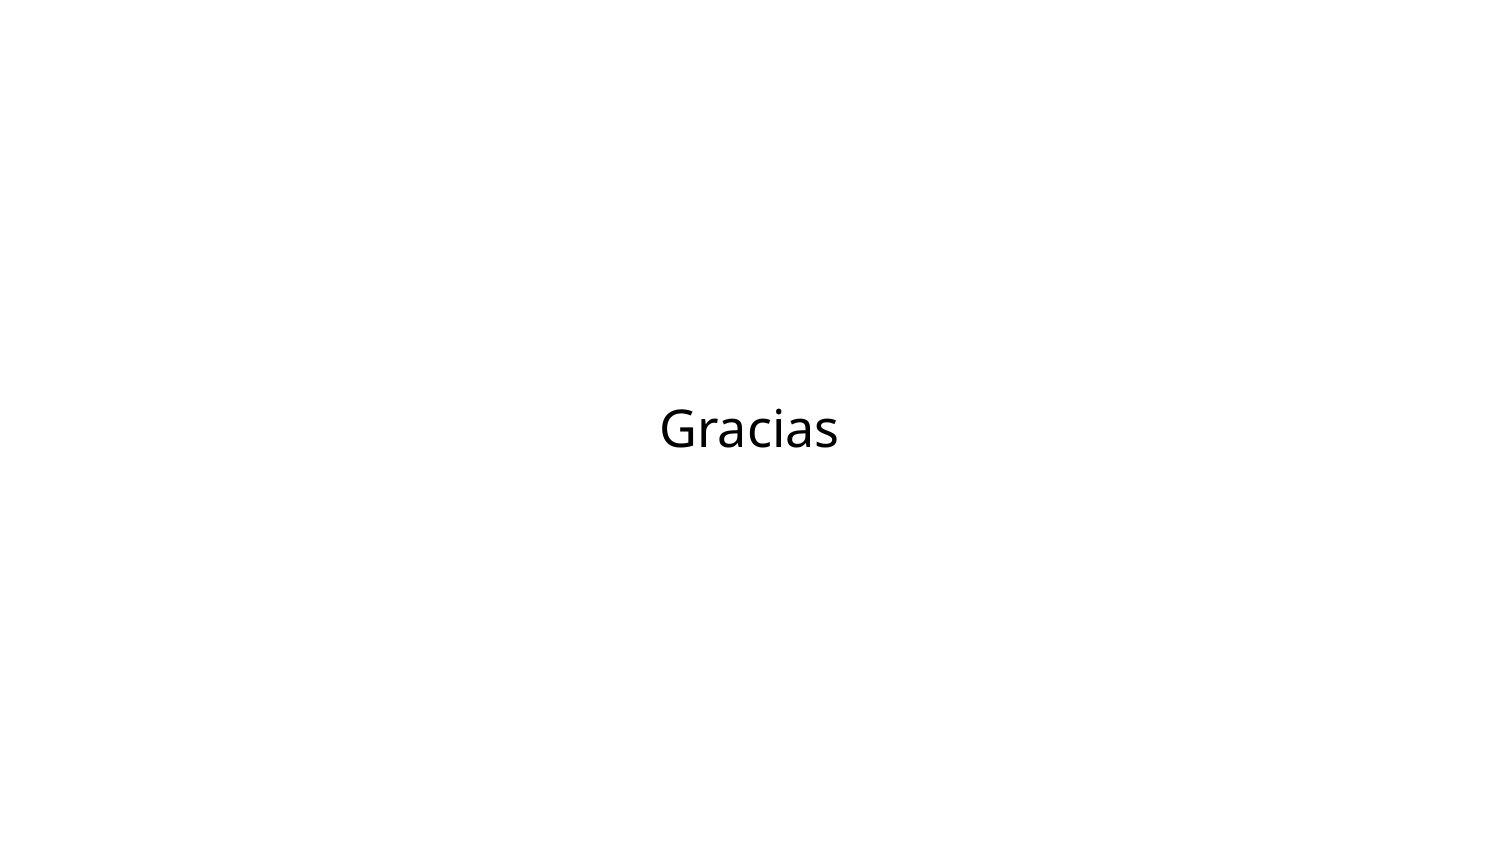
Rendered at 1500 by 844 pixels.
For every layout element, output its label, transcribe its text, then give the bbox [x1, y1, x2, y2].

title Gracias [51, 136, 1449, 474]
